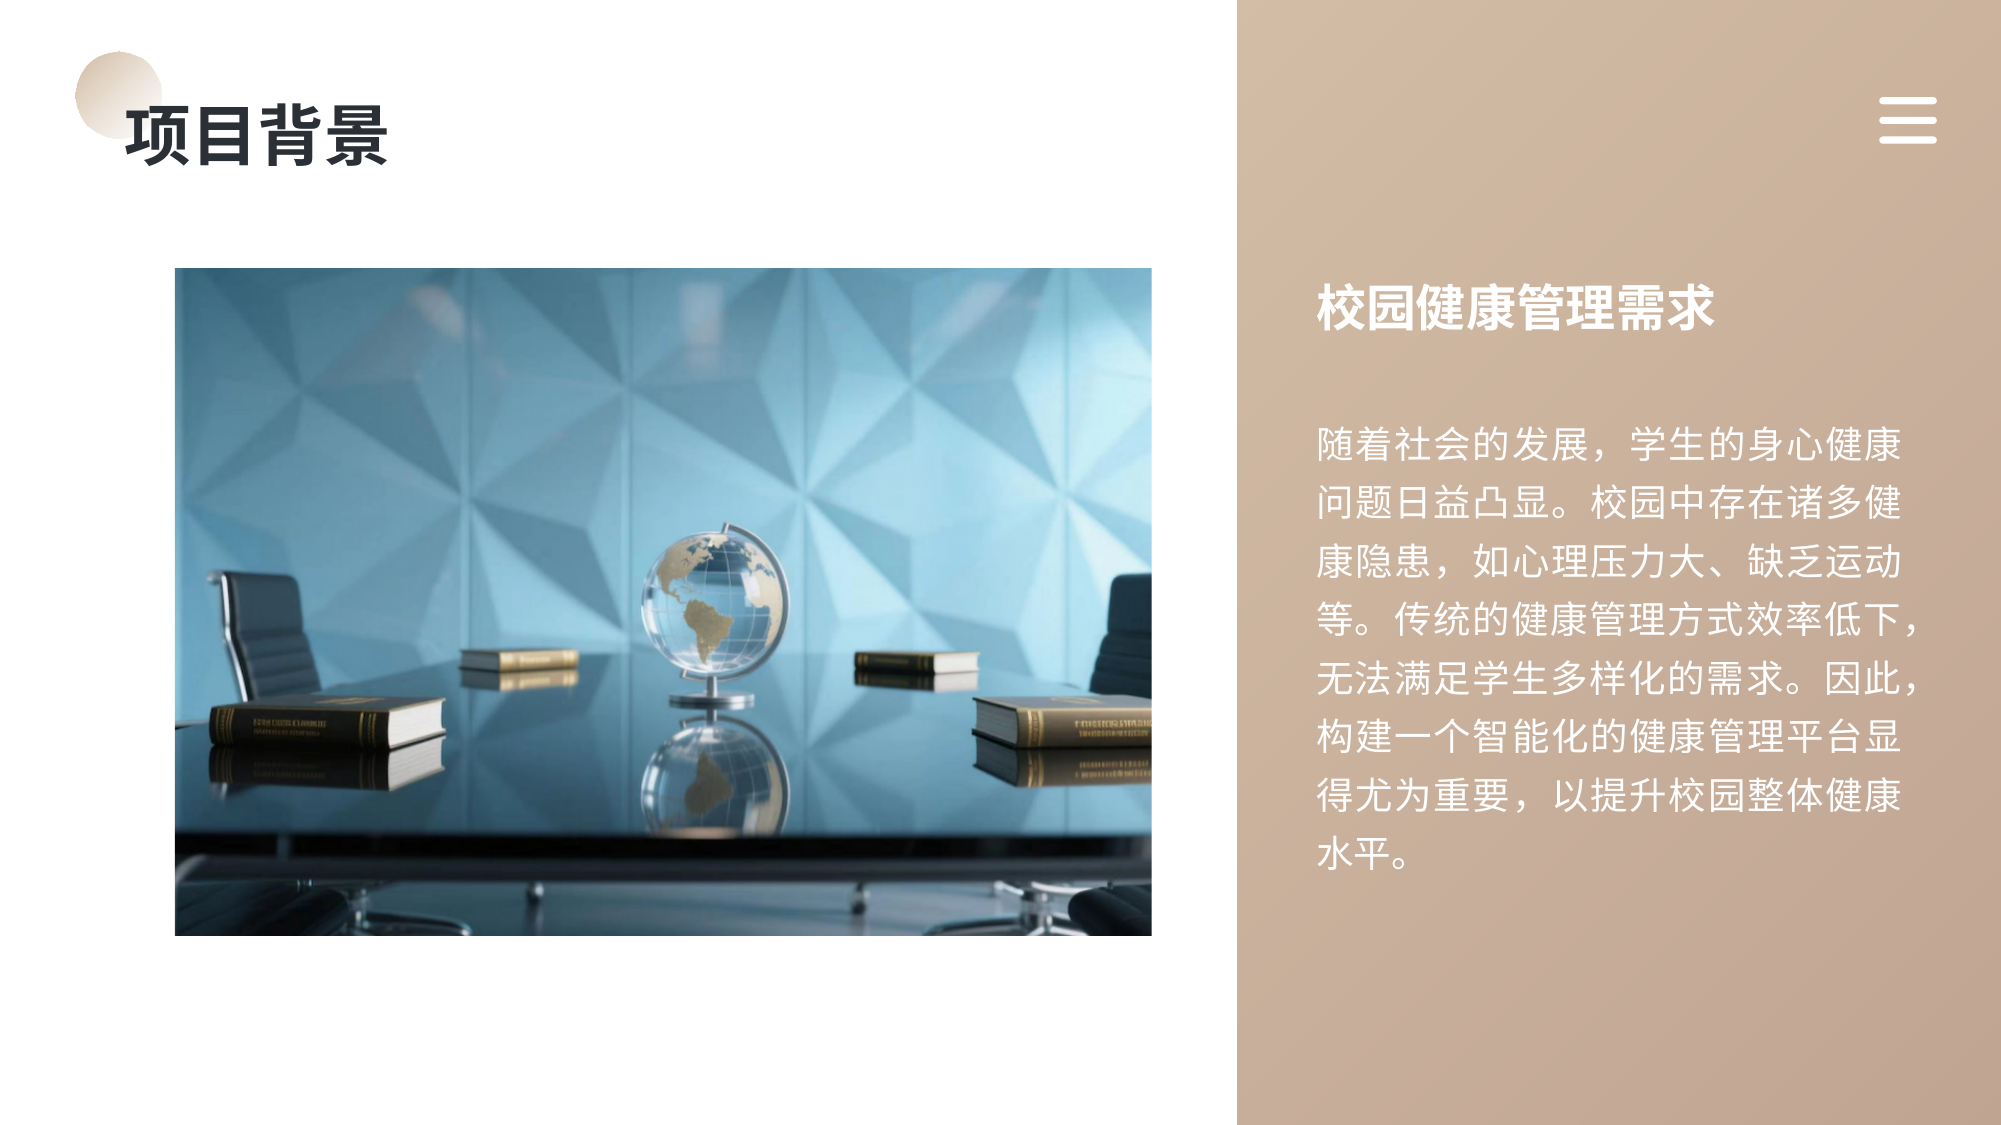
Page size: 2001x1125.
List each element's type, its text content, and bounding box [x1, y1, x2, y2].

text_box 随着社会的发展，学生的身心健康问题日益凸显。校园中存在诸多健康隐患，如心理压力大、缺乏运动等。传统的健康管理方式效率低下，无法满足学生多样化的需求。因此，构建一个智能化的健康管理平台显得尤为重要，以提升校园整体健康水平。 [1301, 399, 1919, 913]
text_box [1237, 0, 2000, 1125]
text_box 项目背景 [109, 85, 1139, 181]
text_box [57, 33, 170, 147]
text_box [1879, 116, 1937, 124]
picture [174, 268, 1152, 936]
text_box [1879, 136, 1937, 144]
text_box 校园健康管理需求 [1301, 268, 1919, 371]
text_box [1879, 97, 1937, 105]
